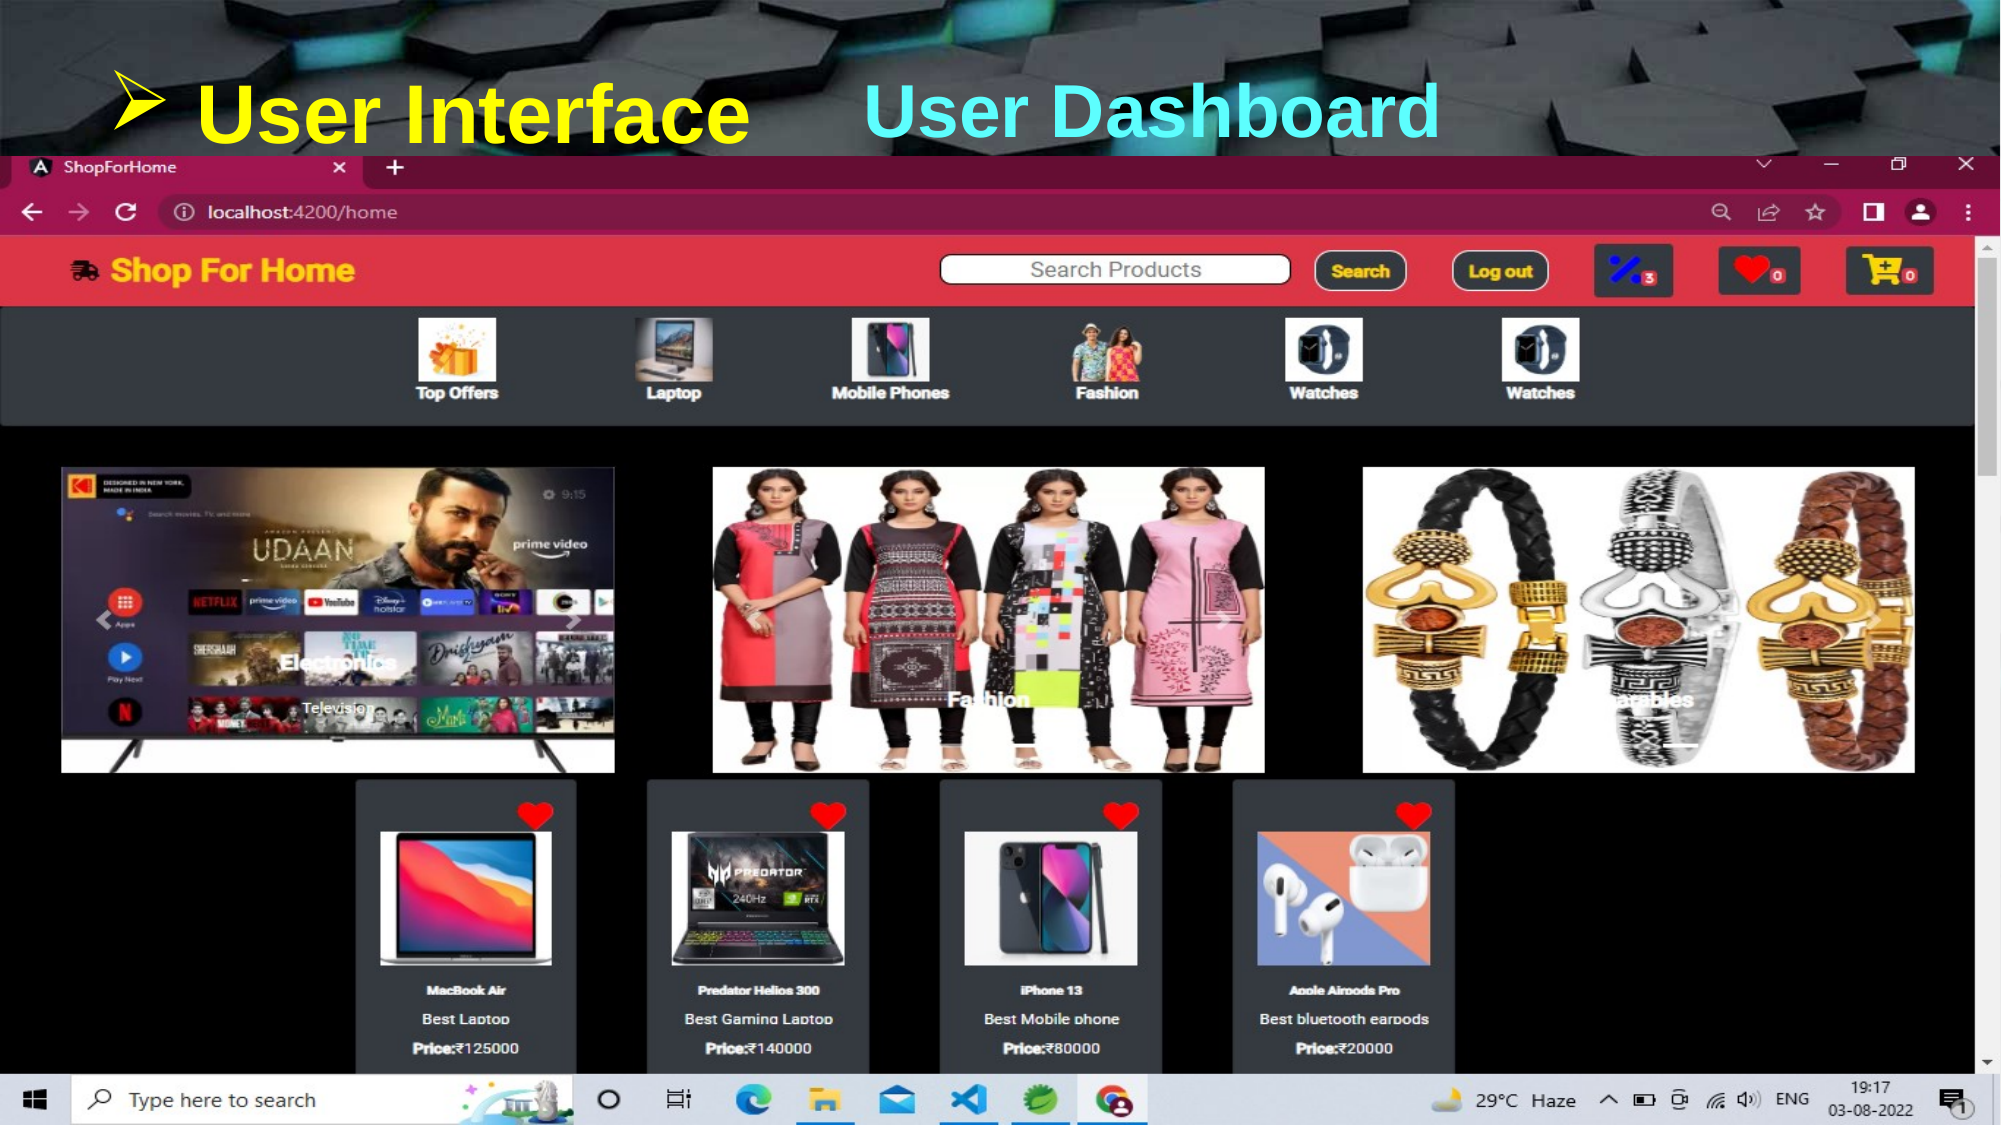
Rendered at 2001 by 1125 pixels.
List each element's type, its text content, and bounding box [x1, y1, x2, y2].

picture [0, 0, 2001, 1125]
text_box User Dashboard [848, 55, 1897, 156]
text_box User Interface [92, 53, 1395, 156]
